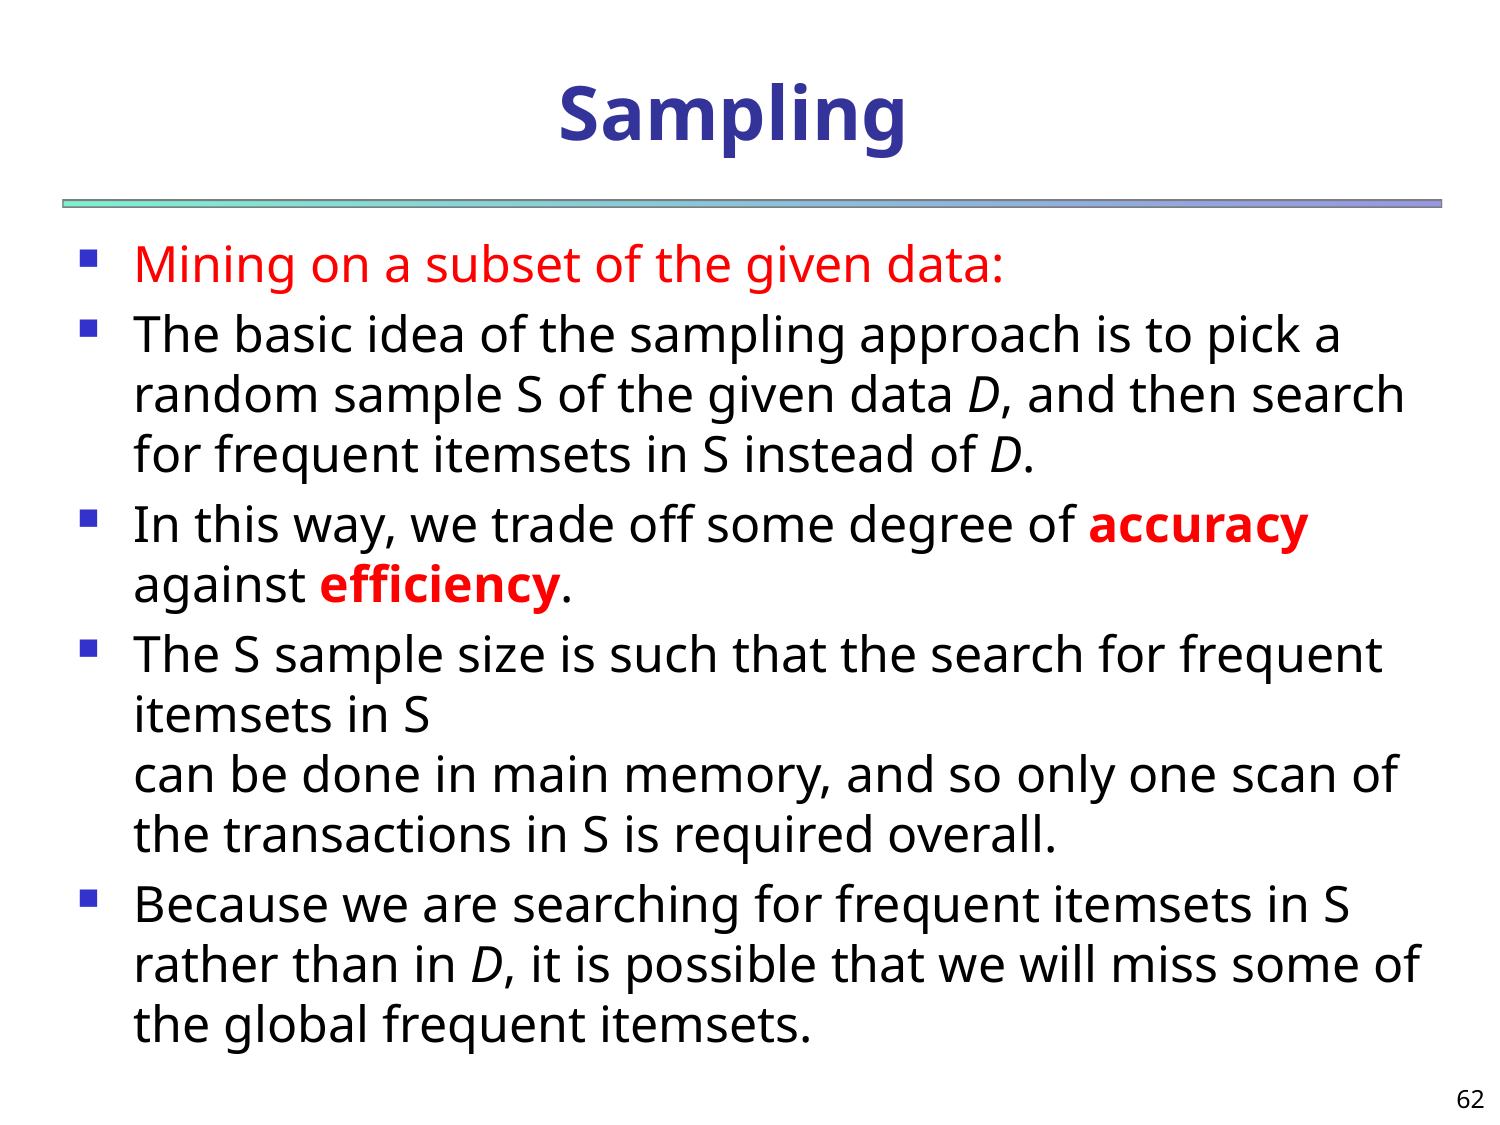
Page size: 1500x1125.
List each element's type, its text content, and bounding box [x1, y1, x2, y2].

title Sampling [62, 62, 1425, 163]
list Mining on a subset of the given data: The basic idea of the sampling approach is to pick a random sample S of the given data D, and then search for frequent itemsets in S instead of D. In this way, we trade off some degree of accuracy against efficiency. The S sample size is such that the search for frequent itemsets in S can be done in main memory, and so only one scan of the transactions in S is required overall. Because we are searching for frequent itemsets in S rather than in D, it is possible that we will miss some of the global frequent itemsets. [62, 224, 1438, 1063]
slide_number 62 [1187, 1062, 1500, 1125]
